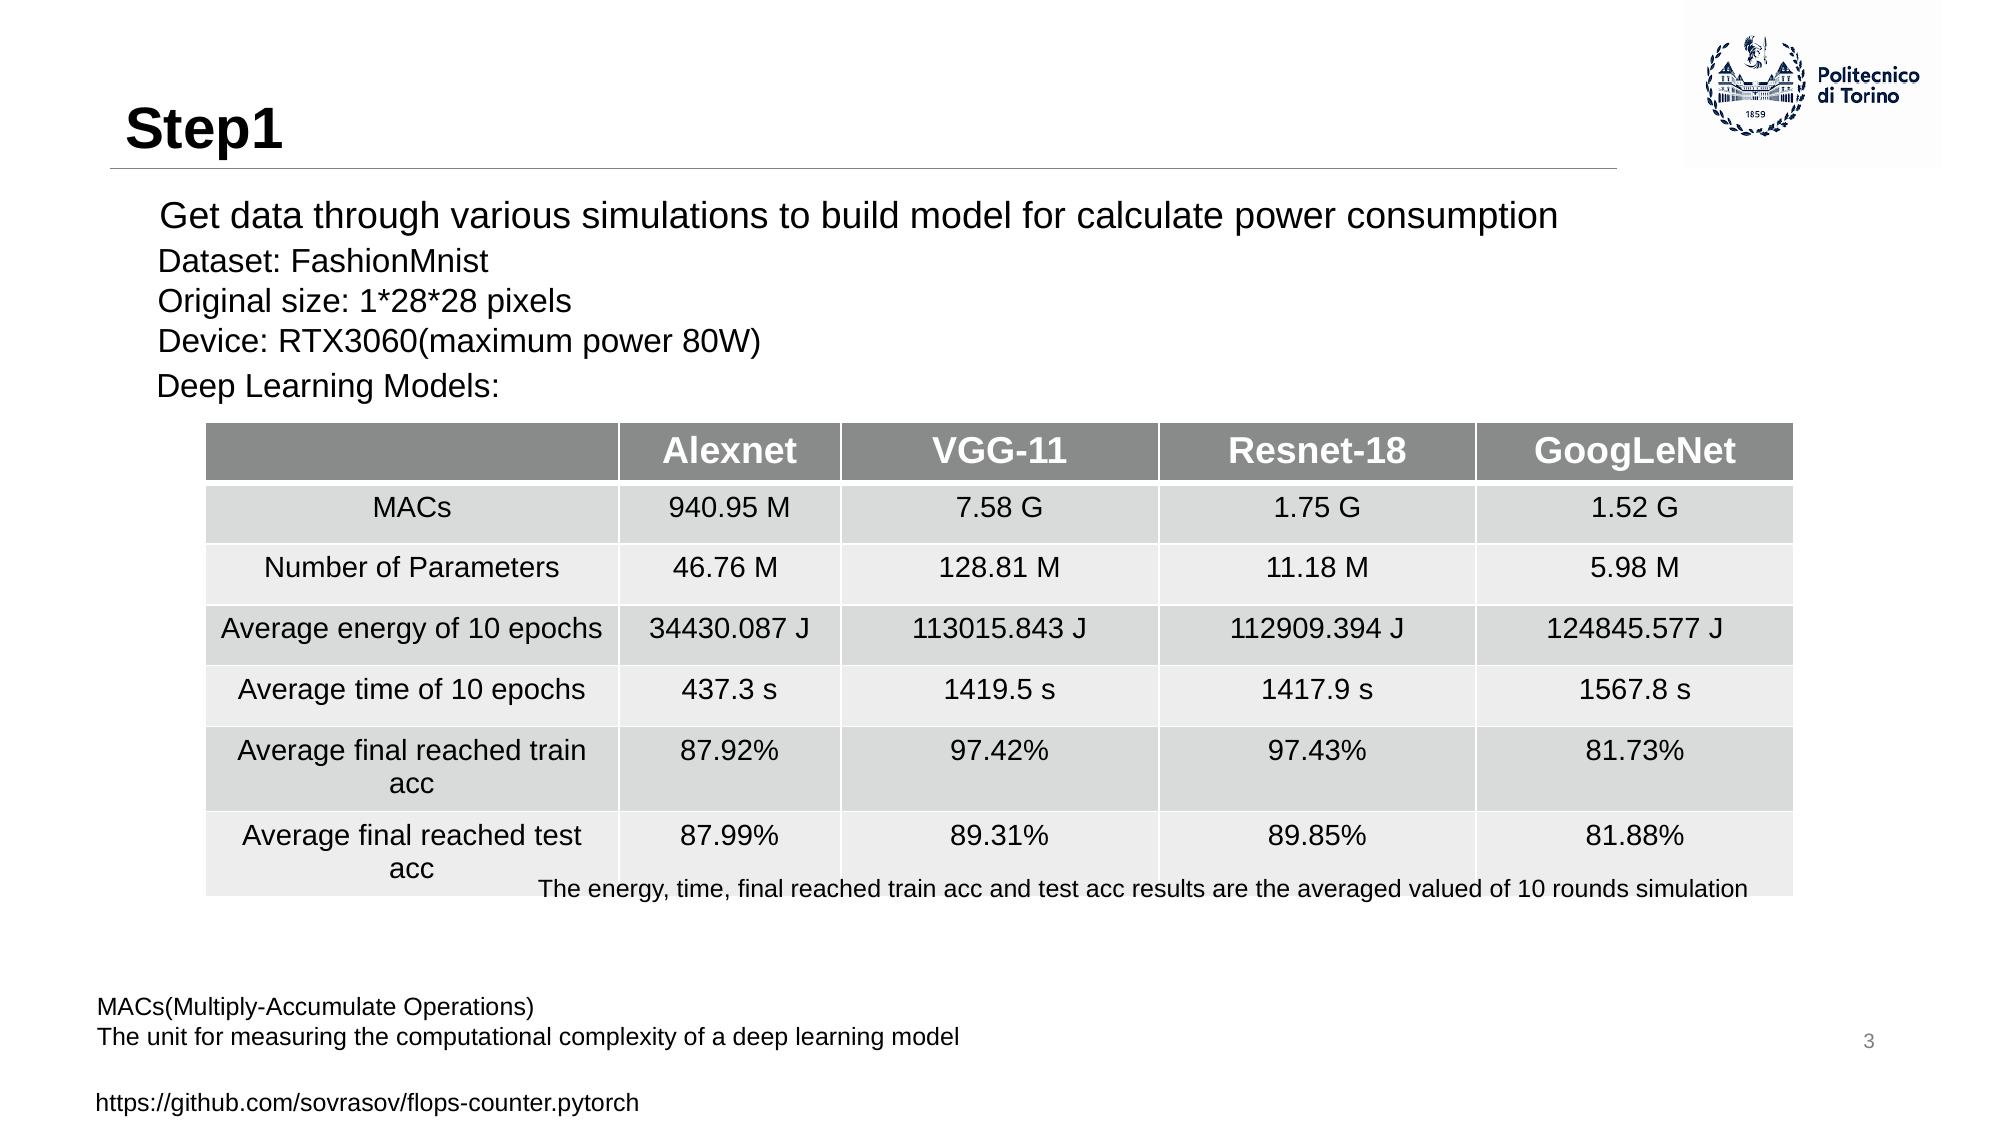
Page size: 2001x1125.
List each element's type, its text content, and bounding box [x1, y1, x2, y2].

table_cell 89.85% [1160, 812, 1475, 864]
text_box Deep Learning Models: [141, 356, 516, 412]
table_cell 11.18 M [1160, 545, 1475, 604]
table_cell 124845.577 J [1477, 606, 1793, 665]
table_cell 1419.5 s [842, 666, 1158, 726]
table_cell 1.52 G [1477, 486, 1793, 543]
table_header Resnet-18 [1160, 423, 1475, 480]
table_header [206, 423, 618, 480]
table_cell Number of Parameters [206, 545, 618, 604]
table_header Alexnet [620, 423, 840, 480]
table_cell 437.3 s [620, 666, 840, 726]
table_cell 97.43% [1160, 727, 1475, 811]
table_header VGG-11 [842, 423, 1158, 480]
table_cell 46.76 M [620, 545, 840, 604]
table_cell 89.31% [842, 812, 1158, 864]
table_cell 5.98 M [1477, 545, 1793, 604]
table_cell 81.88% [1477, 812, 1793, 896]
table_cell 87.99% [620, 812, 840, 864]
table_cell 97.42% [842, 727, 1158, 811]
table_cell Average time of 10 epochs [206, 666, 618, 726]
table_cell MACs [206, 486, 618, 543]
table_cell 7.58 G [842, 486, 1158, 543]
table_cell 940.95 M [620, 486, 840, 543]
slide_number 3 [1412, 1023, 1890, 1058]
text_box The energy, time, final reached train acc and test acc results are the averaged valued of 10 rounds simulation [523, 864, 1767, 910]
text_box Dataset: FashionMnist Original size: 1*28*28 pixels Device: RTX3060(maximum power 80W) [142, 231, 778, 367]
table_cell Average final reached test acc [206, 812, 618, 896]
table_cell Average energy of 10 epochs [206, 606, 618, 665]
picture [1617, 0, 2000, 169]
table_cell 1567.8 s [1477, 666, 1793, 726]
text_box MACs(Multiply-Accumulate Operations) The unit for measuring the computational complexity of a deep learning model [82, 983, 984, 1058]
table_cell 1.75 G [1160, 486, 1475, 543]
table_cell 87.92% [620, 727, 840, 811]
text_box Get data through various simulations to build model for calculate power consumption [144, 184, 1575, 244]
table_header GoogLeNet [1477, 423, 1793, 480]
title Step1 [109, 0, 1617, 169]
table_cell 81.73% [1477, 727, 1793, 811]
table_cell 34430.087 J [620, 606, 840, 665]
table_cell 113015.843 J [842, 606, 1158, 665]
text_box https://github.com/sovrasov/flops-counter.pytorch [80, 1079, 702, 1125]
table_cell 112909.394 J [1160, 606, 1475, 665]
table_cell Average final reached train acc [206, 727, 618, 811]
table_cell 128.81 M [842, 545, 1158, 604]
table_cell 1417.9 s [1160, 666, 1475, 726]
